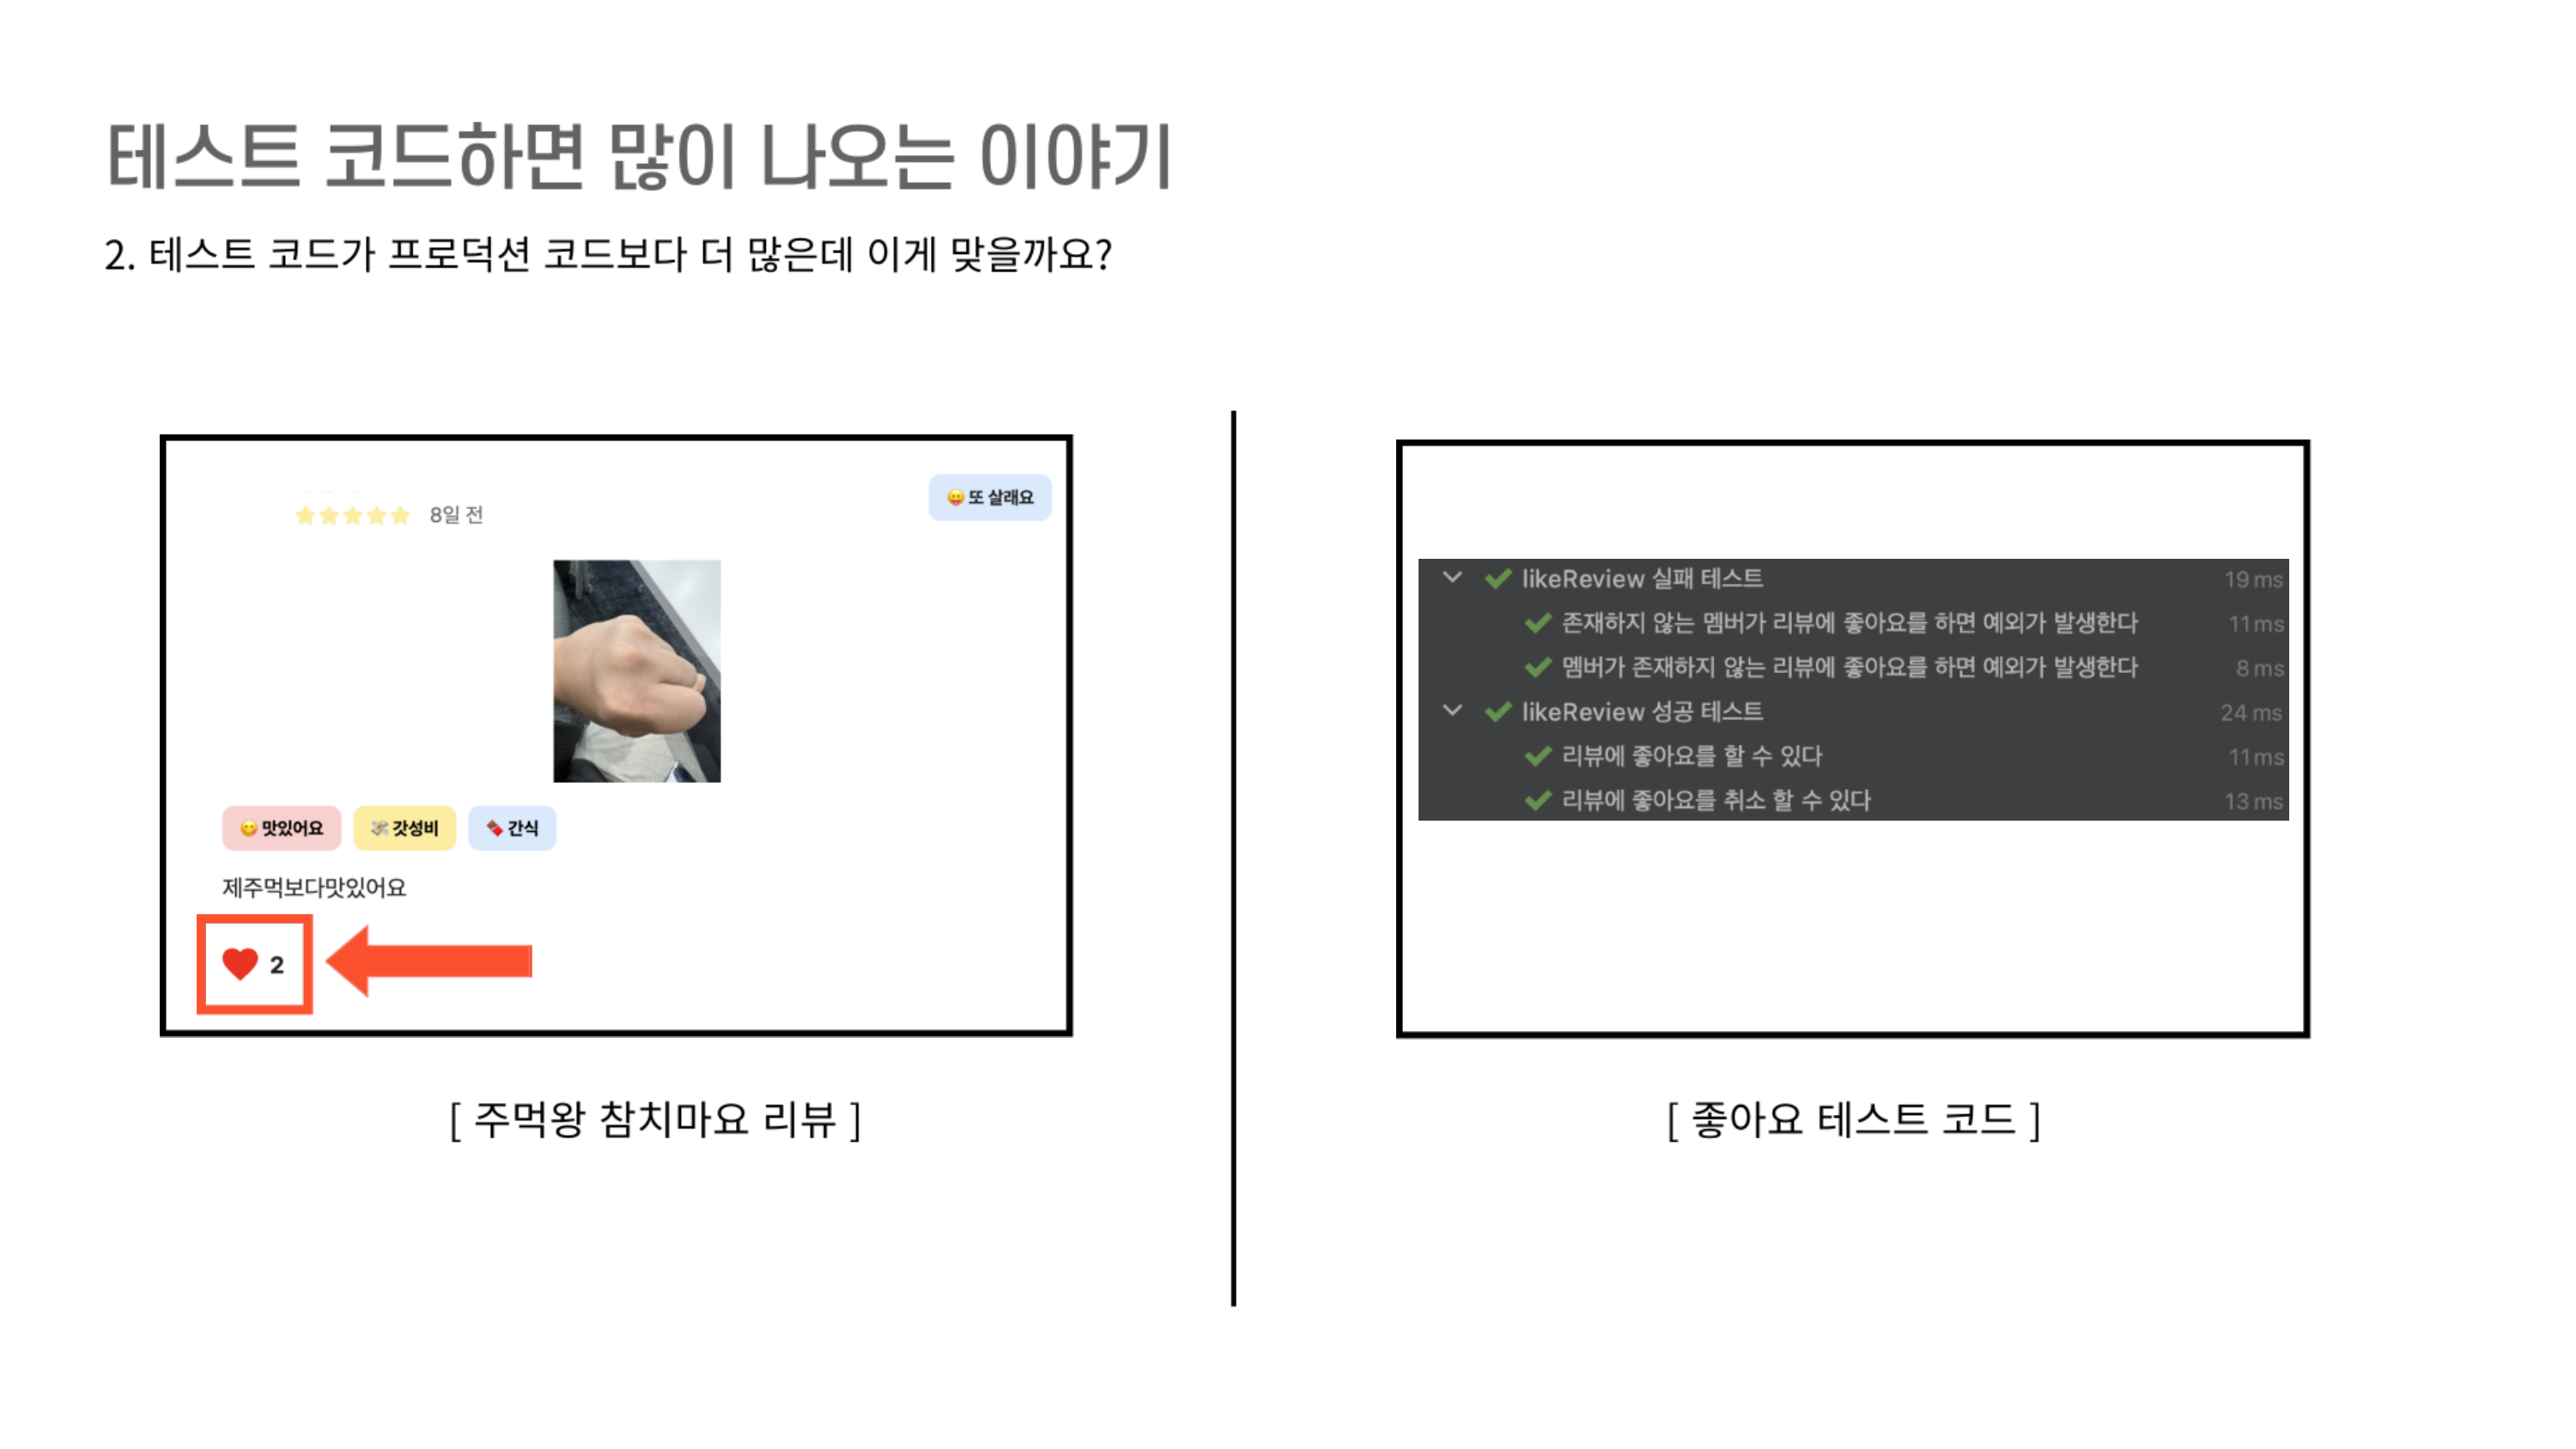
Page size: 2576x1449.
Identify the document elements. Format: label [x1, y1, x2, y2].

picture [1231, 862, 1236, 1307]
picture [406, 1075, 915, 1189]
text_box [160, 434, 1074, 1039]
picture [1231, 411, 1236, 856]
picture [1586, 1075, 2114, 1189]
text_box [1079, 856, 1392, 862]
picture [76, 69, 1255, 321]
text_box [1396, 439, 2312, 1040]
